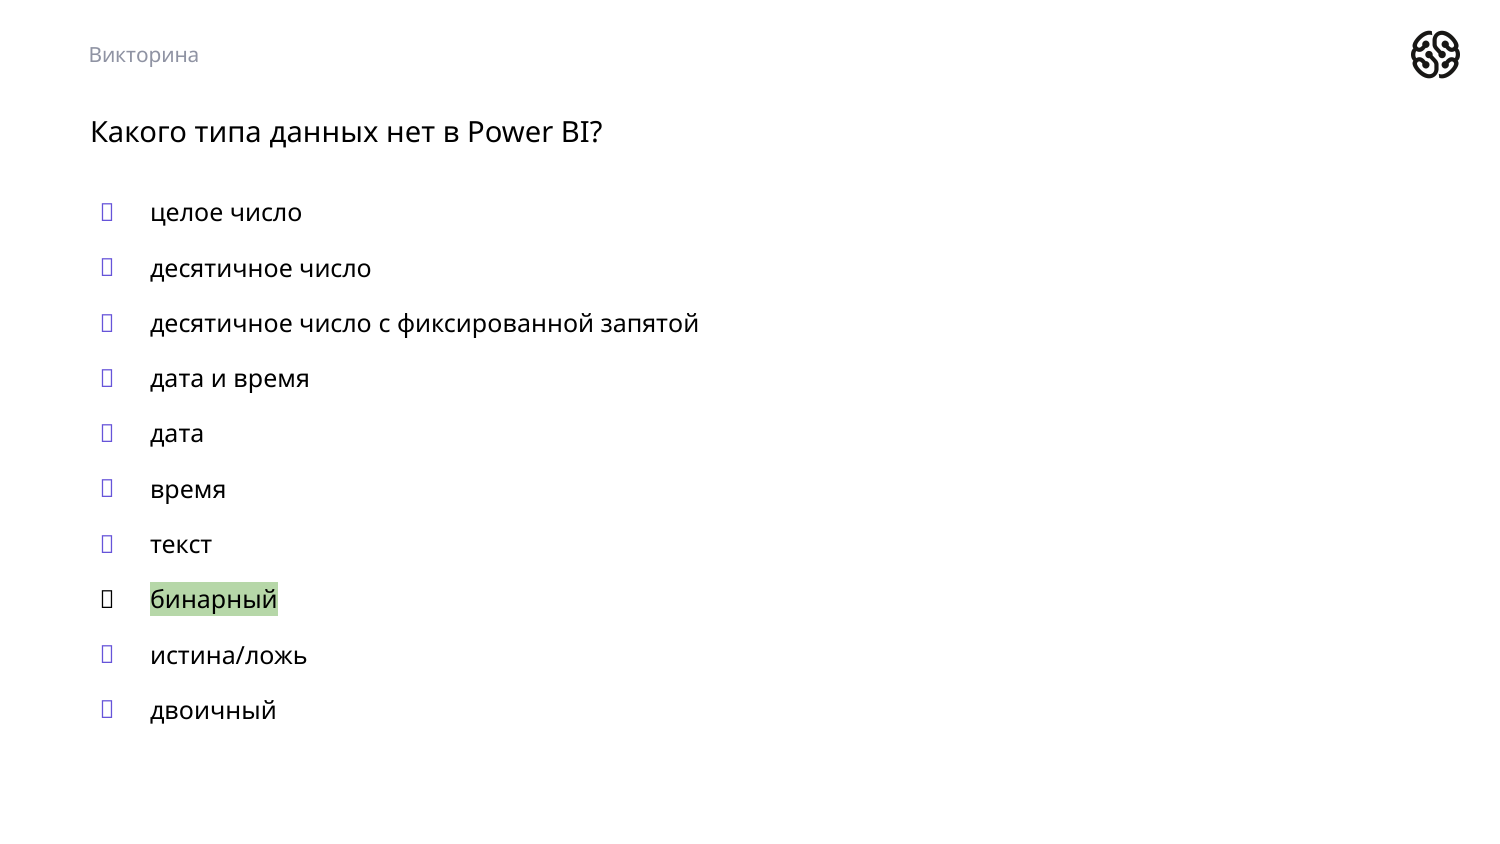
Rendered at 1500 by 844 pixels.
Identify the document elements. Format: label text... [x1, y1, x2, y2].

title Какого типа данных нет в Power BI? [90, 7, 1427, 149]
subtitle Викторина [88, 24, 1066, 84]
subtitle целое число​ десятичное число​ десятичное число с фиксированной запятой​ дата и время​ дата​ время​ текст​ бинарный истина/ложь​ двоичный​ [88, 192, 1412, 725]
picture [1427, 30, 1460, 79]
